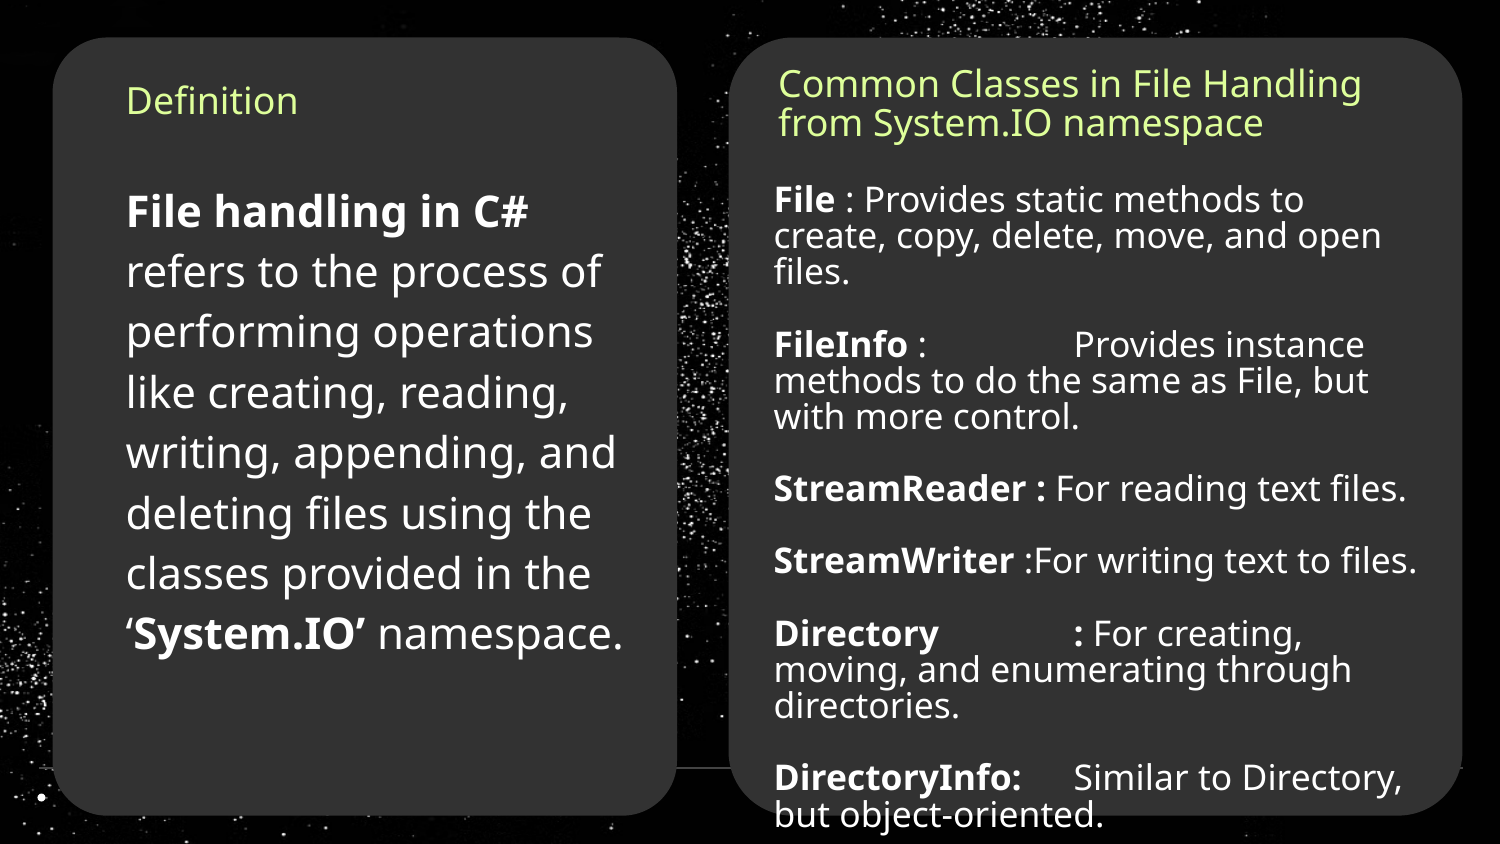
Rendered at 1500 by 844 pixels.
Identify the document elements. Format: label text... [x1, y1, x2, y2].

subtitle File handling in C# refers to the process of performing operations like creating, reading, writing, appending, and deleting files using the classes provided in the ‘System.IO’ namespace. [125, 175, 667, 694]
picture [0, 0, 1500, 844]
text_box [728, 37, 1463, 816]
title Common Classes in File Handling from System.IO namespace [778, 62, 1424, 158]
title Definition [125, 62, 750, 138]
text_box [52, 37, 678, 816]
subtitle File : Provides static methods to create, copy, delete, move, and open files. FileInfo : Provides instance methods to do the same as File, but with more control. StreamReader : For reading text files. StreamWriter :For writing text to files. Directory : For creating, moving, and enumerating through directories. DirectoryInfo: Similar to Directory, but object-oriented. [773, 158, 1436, 722]
